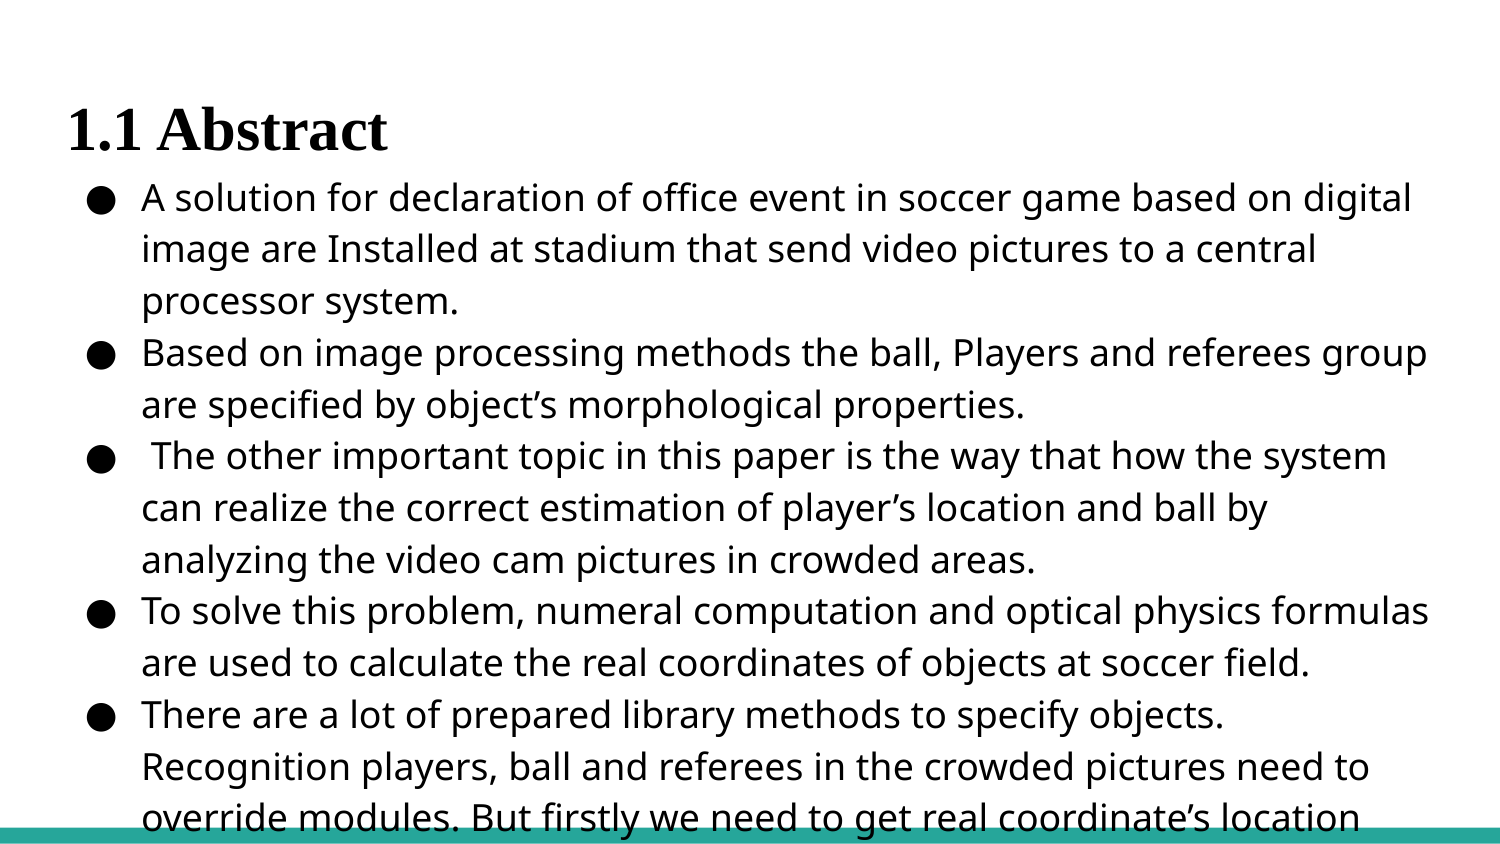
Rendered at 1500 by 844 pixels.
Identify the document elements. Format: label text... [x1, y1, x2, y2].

list A solution for declaration of office event in soccer game based on digital image are Installed at stadium that send video pictures to a central processor system. Based on image processing methods the ball, Players and referees group are specified by object’s morphological properties. The other important topic in this paper is the way that how the system can realize the correct estimation of player’s location and ball by analyzing the video cam pictures in crowded areas. To solve this problem, numeral computation and optical physics formulas are used to calculate the real coordinates of objects at soccer field. There are a lot of prepared library methods to specify objects. Recognition players, ball and referees in the crowded pictures need to override modules. But firstly we need to get real coordinate’s location from visible pixels of each objects. [51, 151, 1449, 750]
title 1.1 Abstract [51, 72, 1449, 151]
